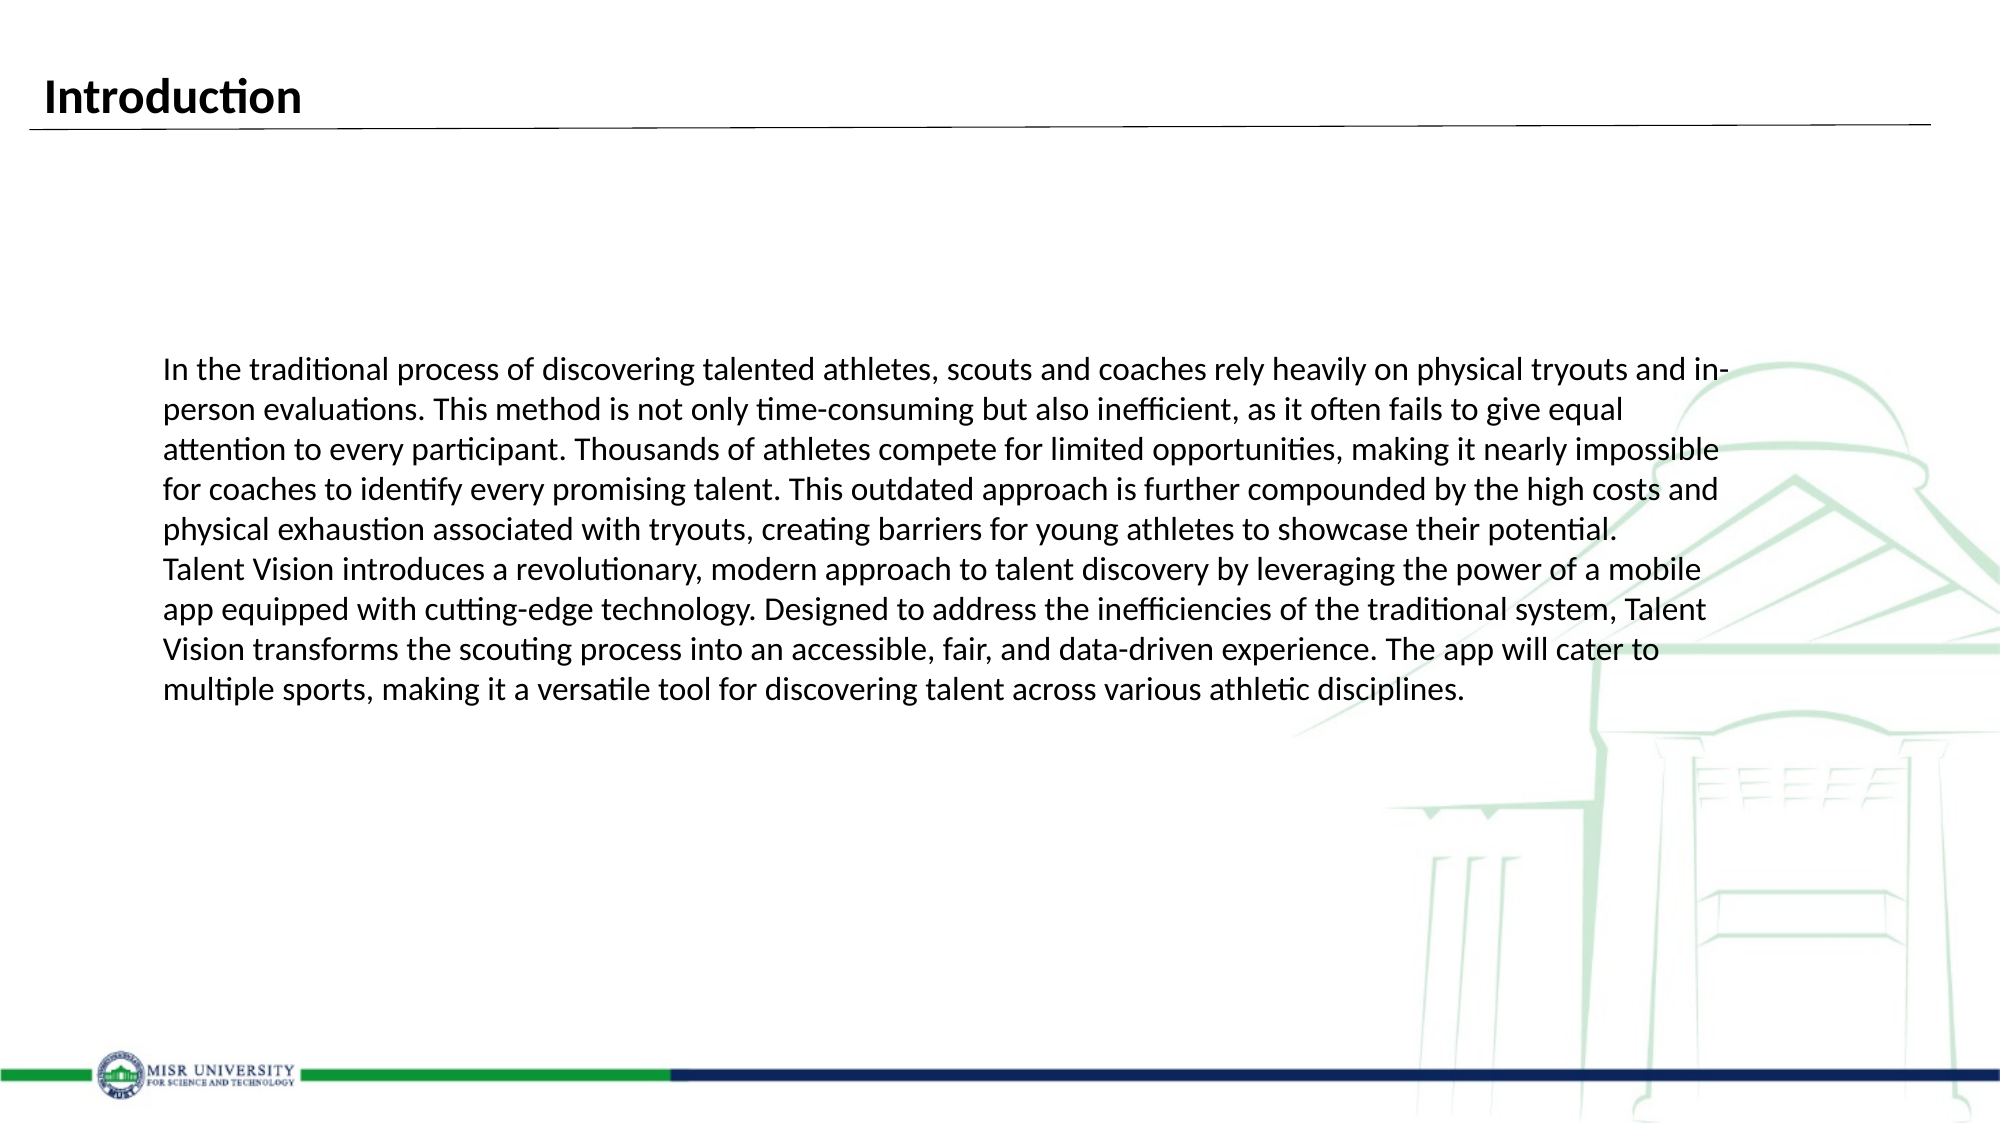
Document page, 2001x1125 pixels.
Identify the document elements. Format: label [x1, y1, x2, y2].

picture [0, 0, 2000, 1123]
text_box [29, 124, 1931, 130]
